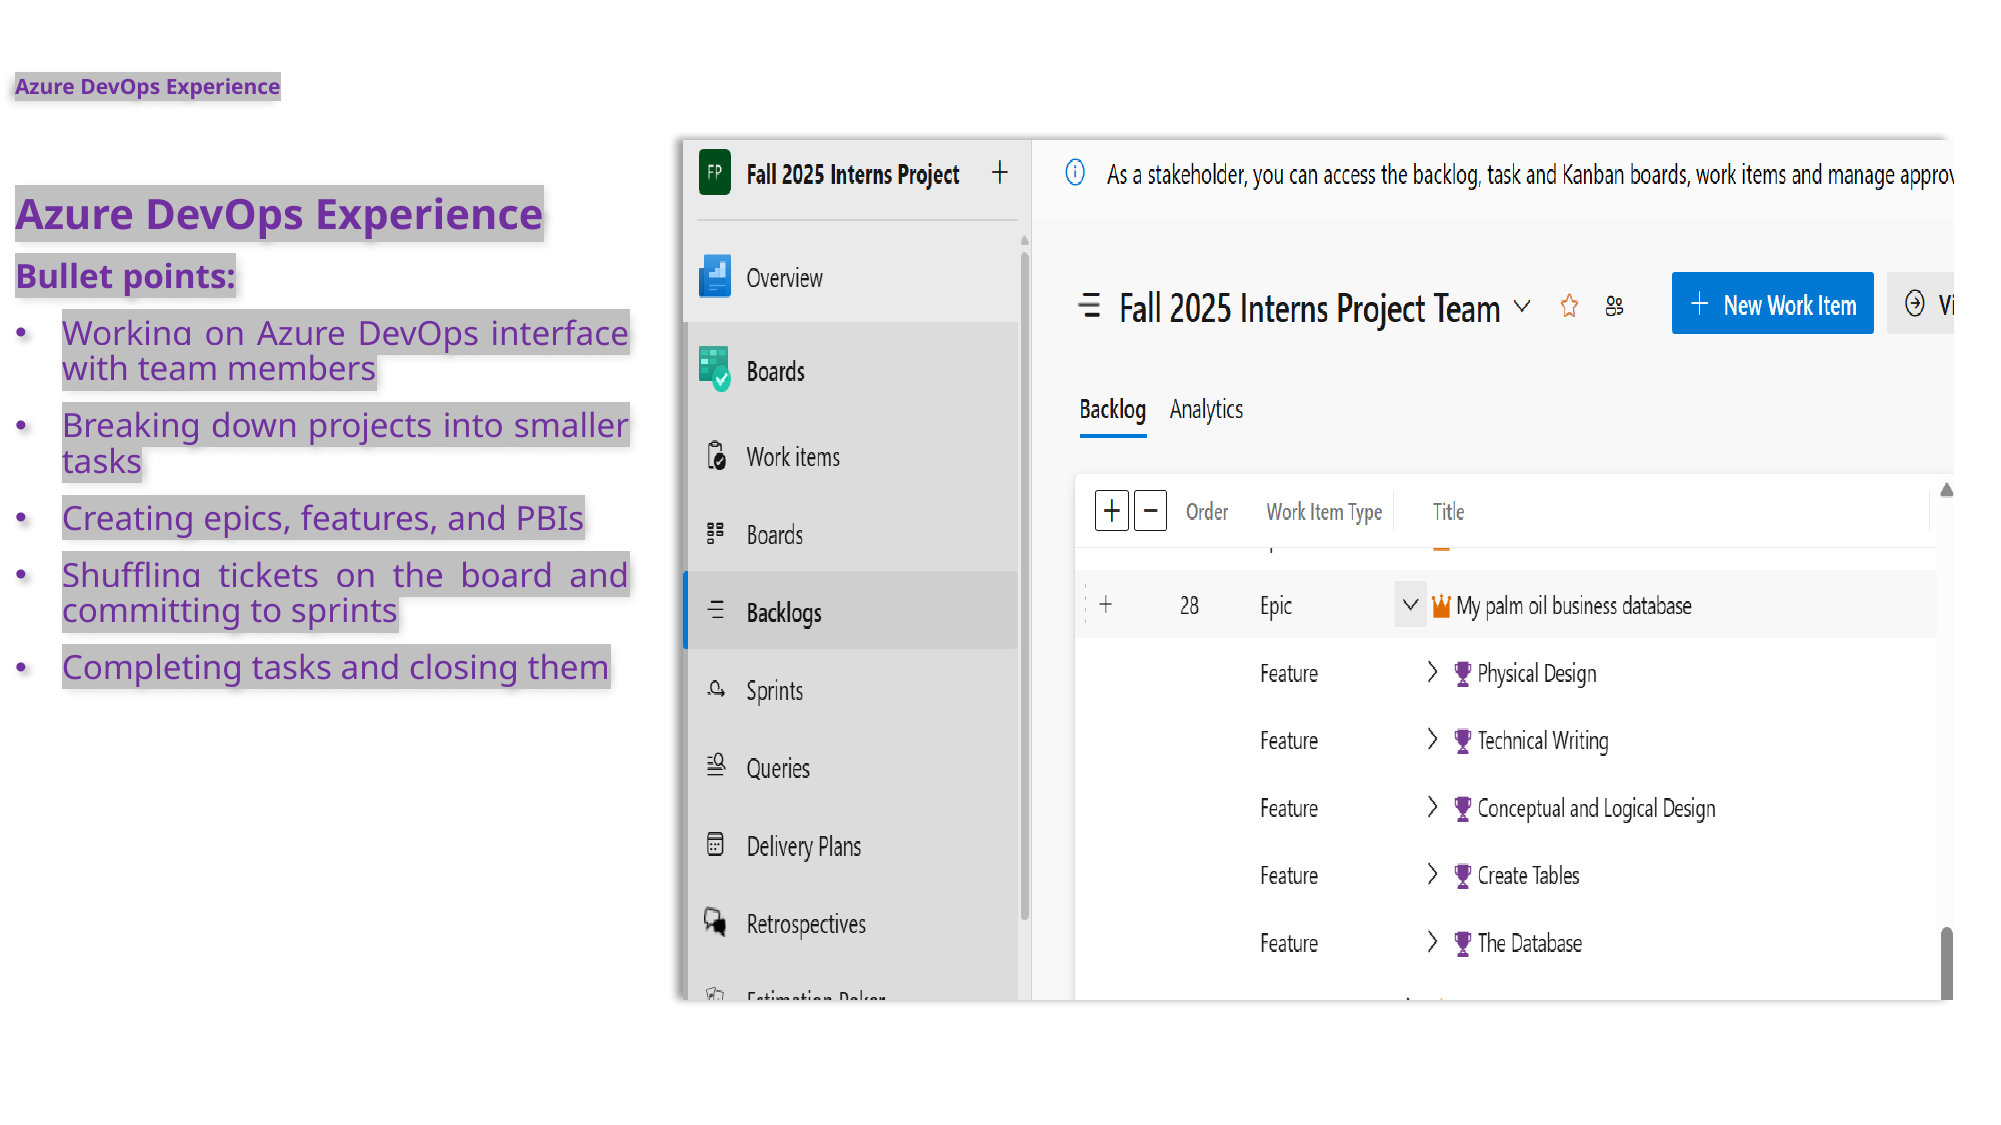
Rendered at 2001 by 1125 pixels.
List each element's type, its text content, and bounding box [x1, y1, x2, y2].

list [683, 139, 1954, 1001]
list Azure DevOps Experience Bullet points: Working on Azure DevOps interface with team members Breaking down projects into smaller tasks Creating epics, features, and PBIs Shuffling tickets on the board and committing to sprints Completing tasks and closing them [0, 125, 646, 751]
title Azure DevOps Experience [0, 68, 716, 141]
